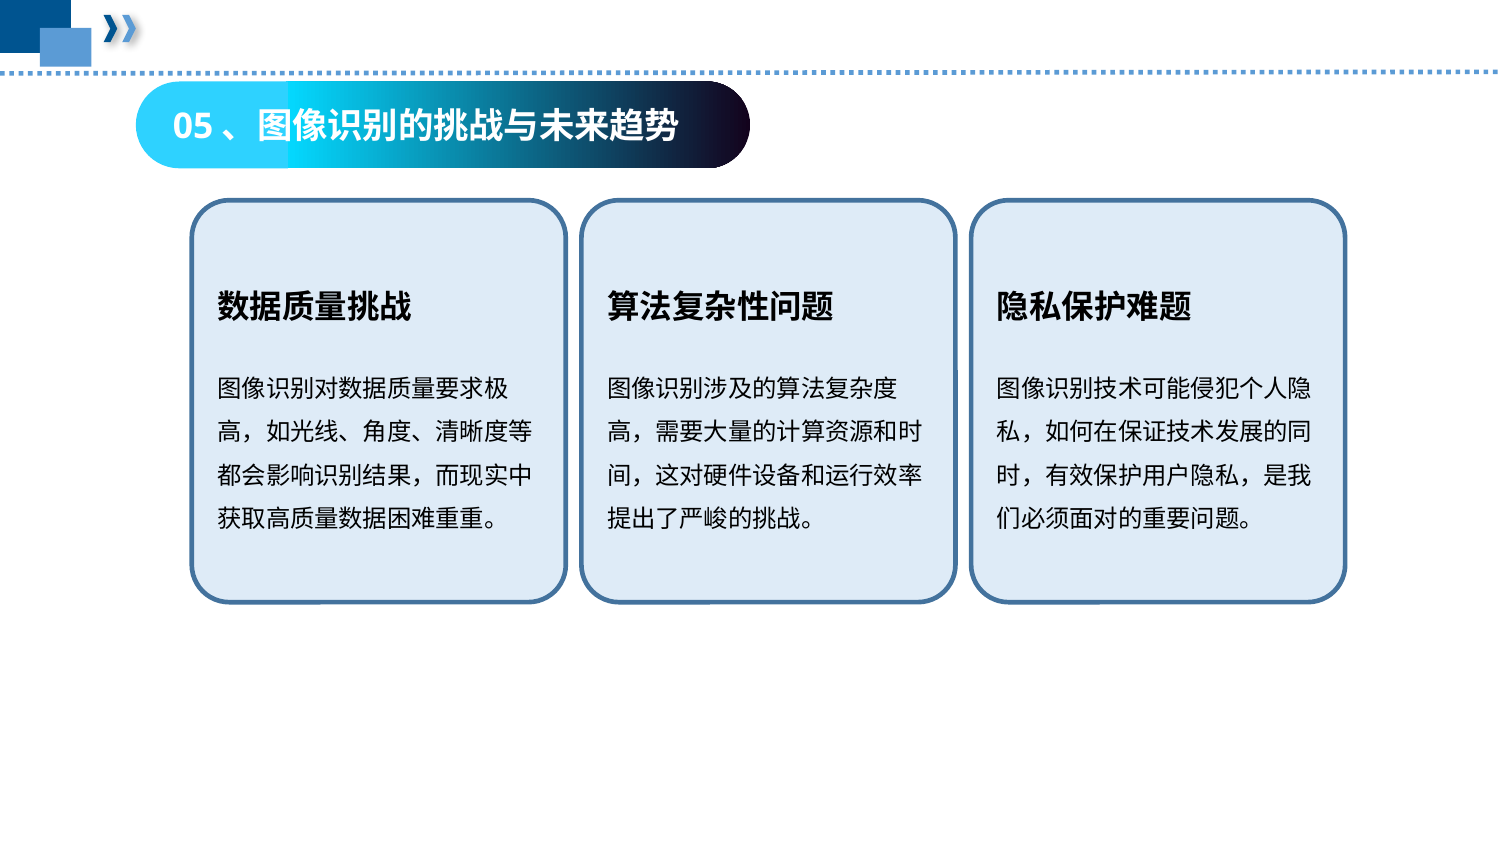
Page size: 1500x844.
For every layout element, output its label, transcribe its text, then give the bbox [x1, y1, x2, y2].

text_box 算法复杂性问题 图像识别涉及的算法复杂度高，需要大量的计算资源和时间，这对硬件设备和运行效率提出了严峻的挑战。 [580, 199, 957, 604]
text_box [135, 81, 751, 169]
text_box 隐私保护难题 图像识别技术可能侵犯个人隐私，如何在保证技术发展的同时，有效保护用户隐私，是我们必须面对的重要问题。 [970, 199, 1347, 604]
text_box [103, 14, 136, 43]
text_box 数据质量挑战 图像识别对数据质量要求极高，如光线、角度、清晰度等都会影响识别结果，而现实中获取高质量数据困难重重。 [190, 199, 567, 604]
